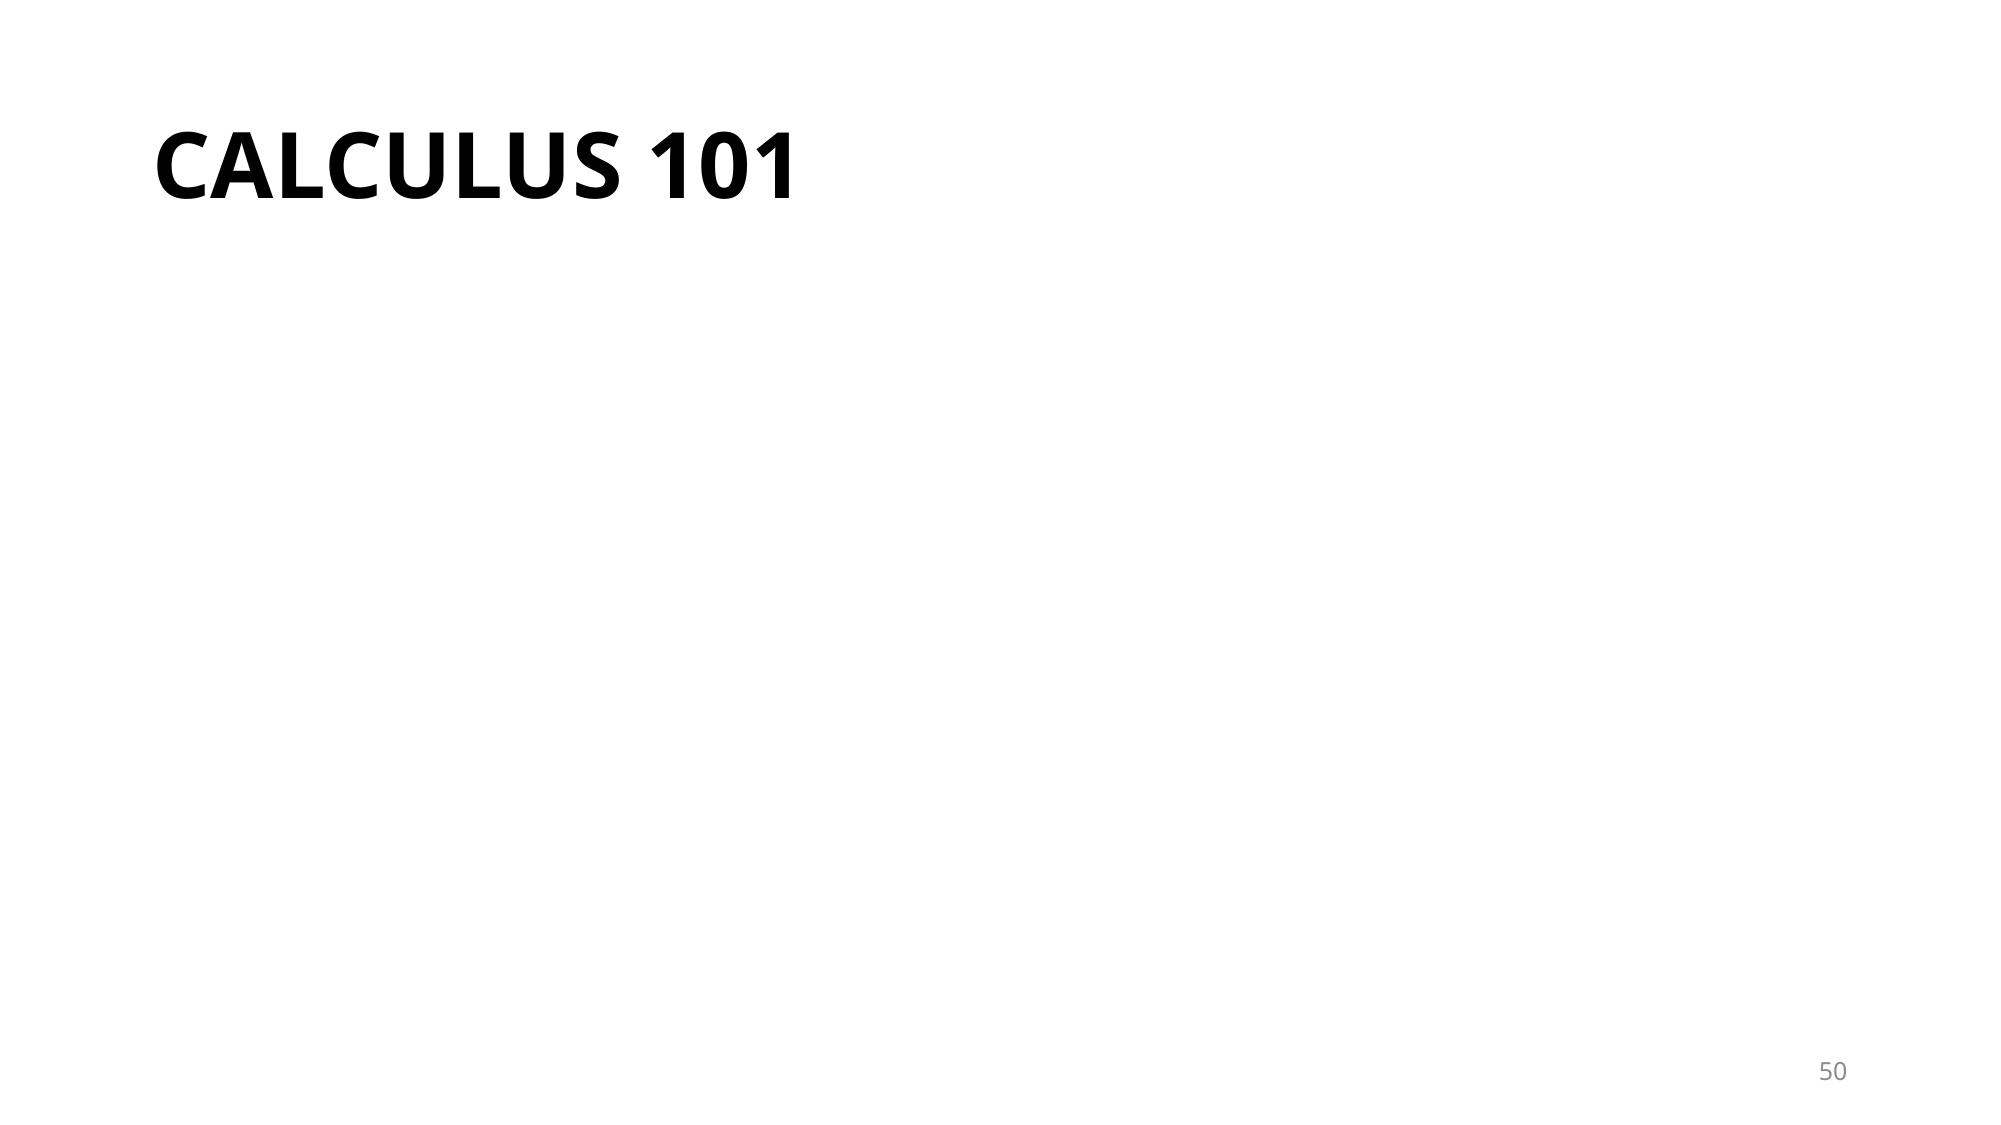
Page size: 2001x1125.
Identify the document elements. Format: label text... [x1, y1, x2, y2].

title CALCULUS 101 [137, 59, 1863, 278]
slide_number 50 [1412, 1042, 1863, 1103]
